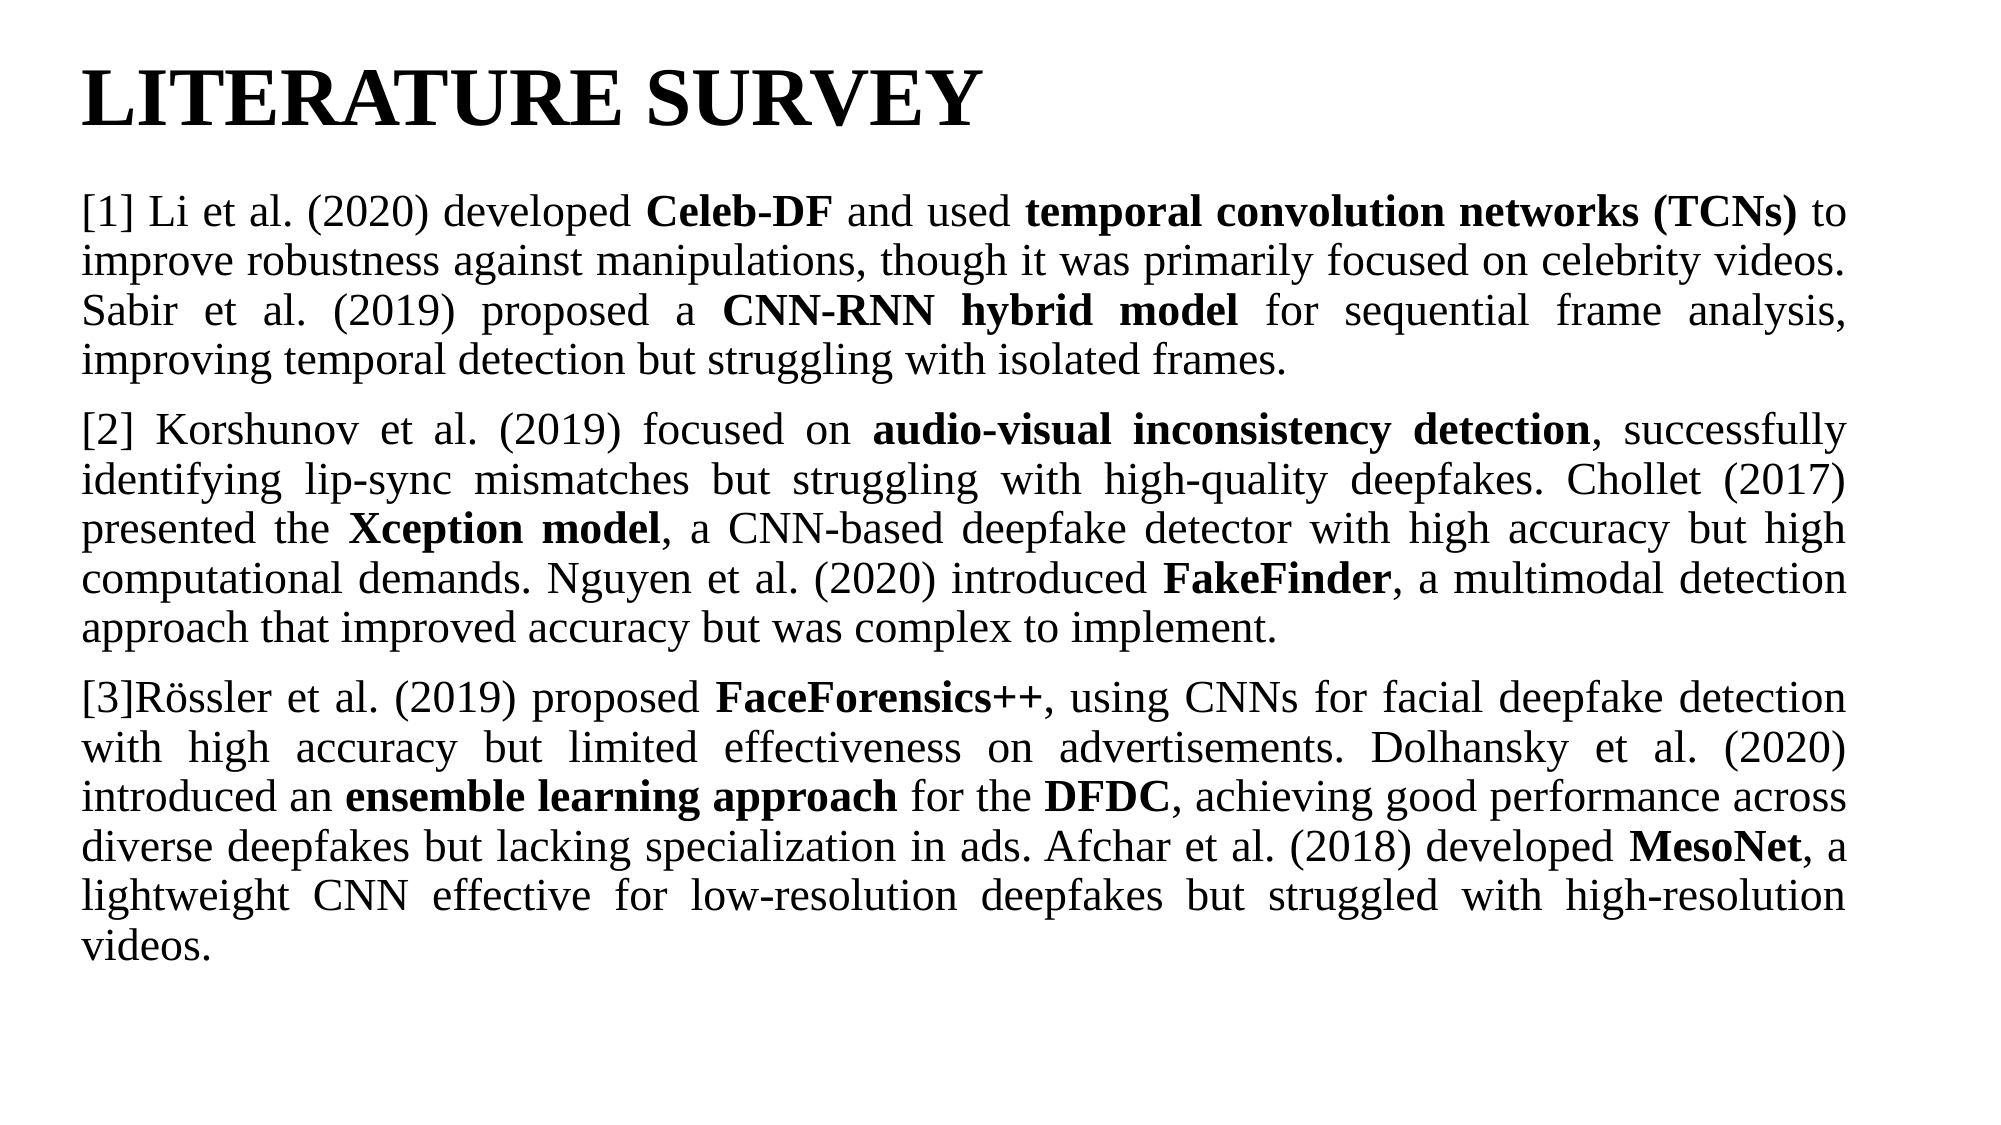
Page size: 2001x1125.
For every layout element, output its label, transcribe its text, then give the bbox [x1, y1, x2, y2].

title LITERATURE SURVEY [66, 0, 1863, 179]
list [1] Li et al. (2020) developed Celeb-DF and used temporal convolution networks (TCNs) to improve robustness against manipulations, though it was primarily focused on celebrity videos. Sabir et al. (2019) proposed a CNN-RNN hybrid model for sequential frame analysis, improving temporal detection but struggling with isolated frames. [2] Korshunov et al. (2019) focused on audio-visual inconsistency detection, successfully identifying lip-sync mismatches but struggling with high-quality deepfakes. Chollet (2017) presented the Xception model, a CNN-based deepfake detector with high accuracy but high computational demands. Nguyen et al. (2020) introduced FakeFinder, a multimodal detection approach that improved accuracy but was complex to implement. [3]Rössler et al. (2019) proposed FaceForensics++, using CNNs for facial deepfake detection with high accuracy but limited effectiveness on advertisements. Dolhansky et al. (2020) introduced an ensemble learning approach for the DFDC, achieving good performance across diverse deepfakes but lacking specialization in ads. Afchar et al. (2018) developed MesoNet, a lightweight CNN effective for low-resolution deepfakes but struggled with high-resolution videos. [66, 179, 1863, 1014]
